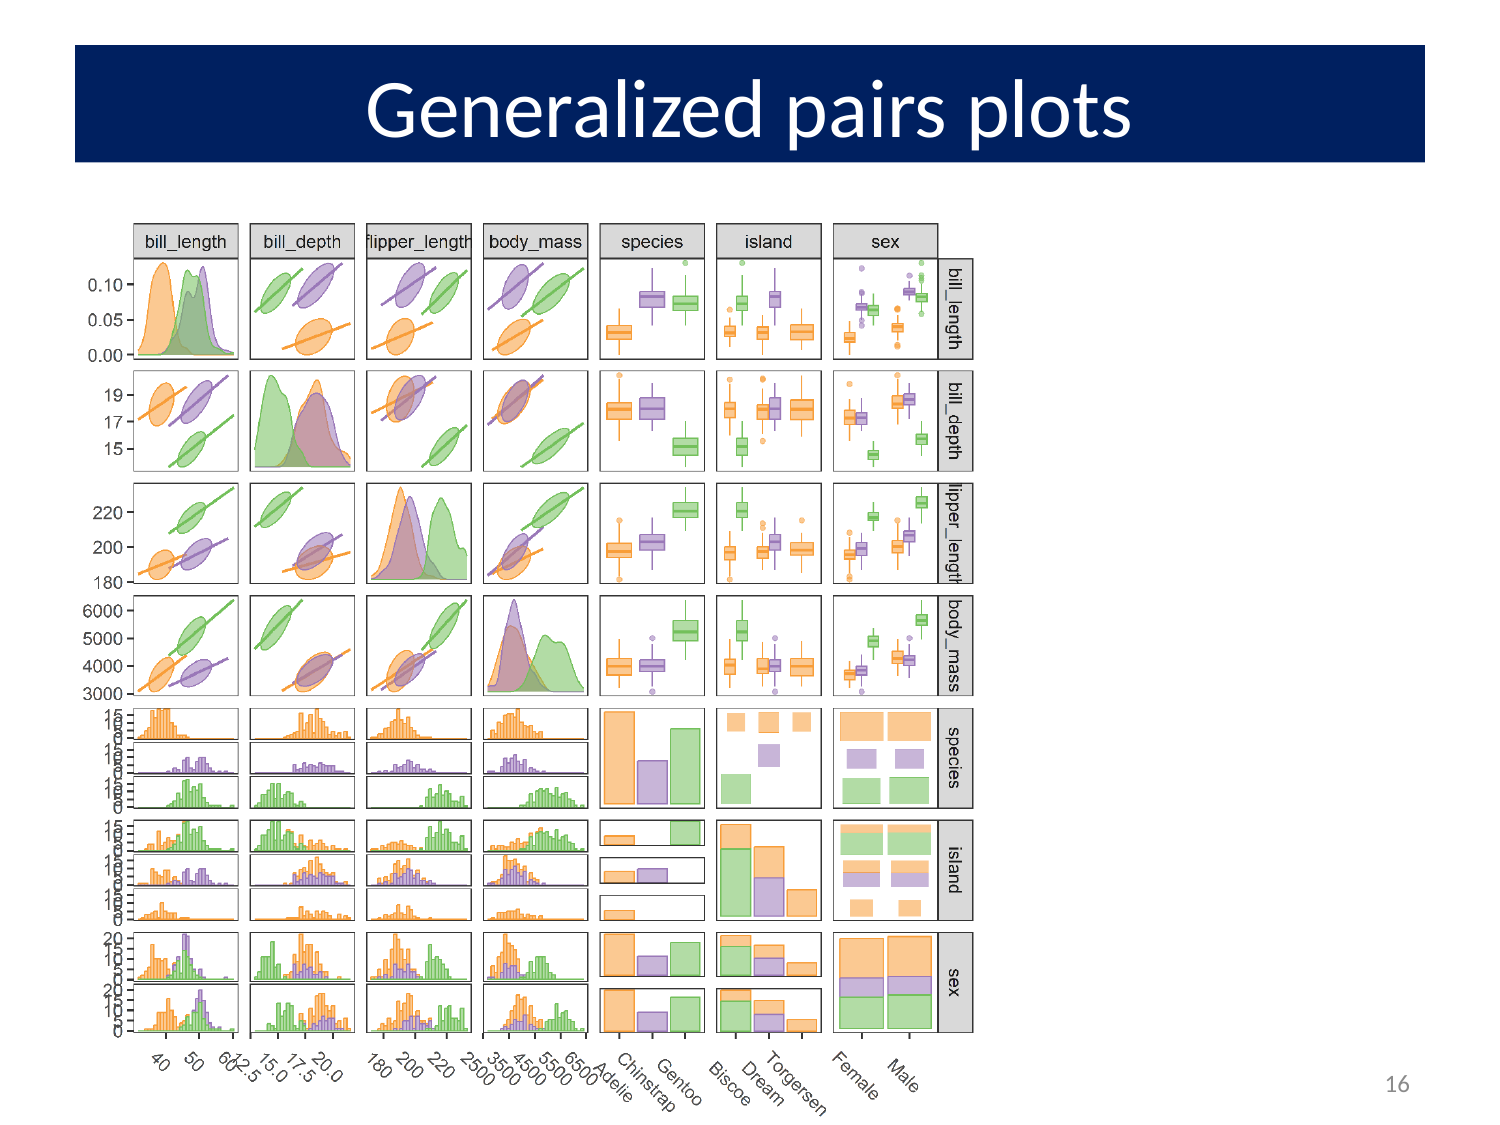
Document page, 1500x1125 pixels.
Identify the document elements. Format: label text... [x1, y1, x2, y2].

slide_number 16 [1074, 1062, 1425, 1103]
title Generalized pairs plots [75, 45, 1425, 163]
picture [70, 212, 984, 1125]
